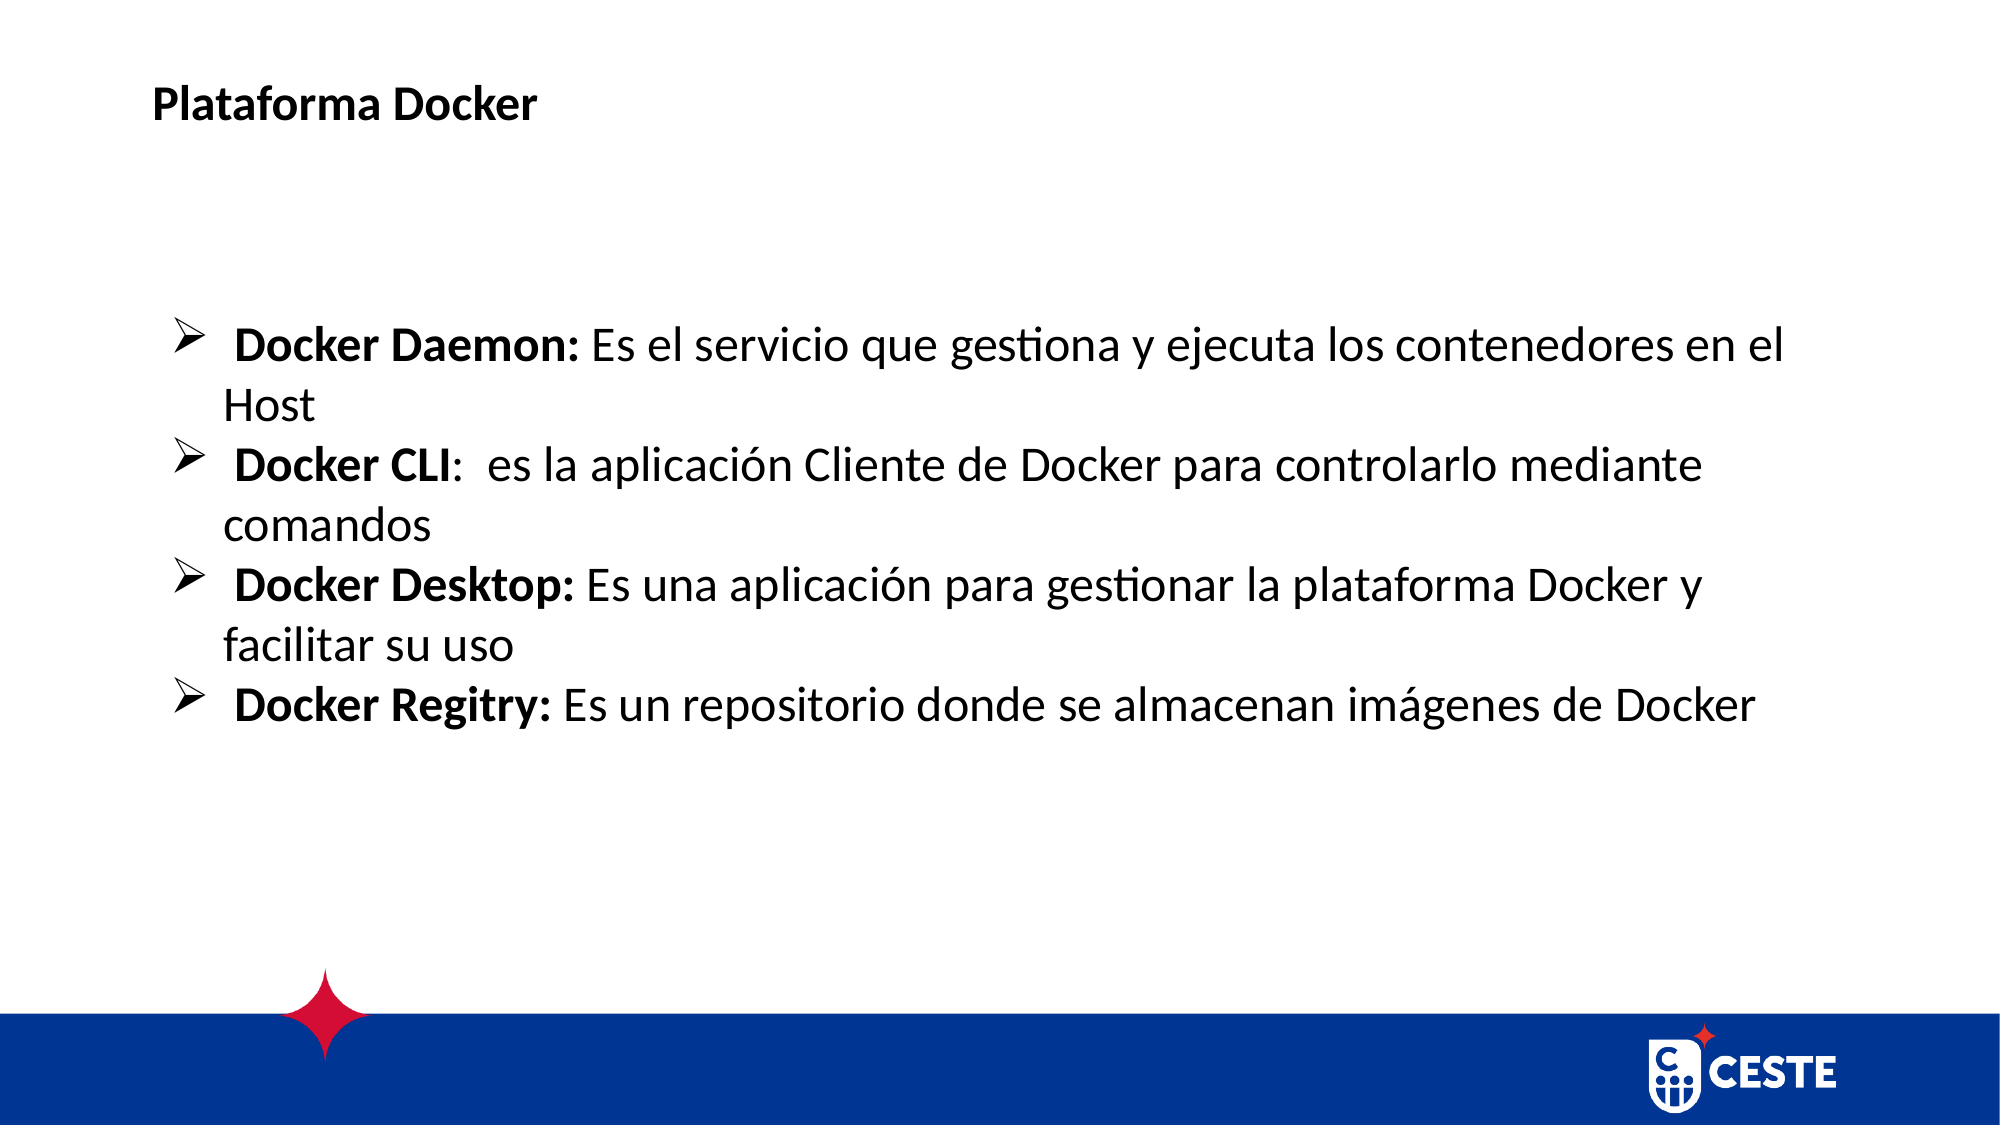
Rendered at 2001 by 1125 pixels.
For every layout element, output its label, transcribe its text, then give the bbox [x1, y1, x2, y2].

title Plataforma Docker [137, 59, 1863, 149]
picture [1629, 1014, 1855, 1122]
list Docker Daemon: Es el servicio que gestiona y ejecuta los contenedores en el Host Docker CLI: es la aplicación Cliente de Docker para controlarlo mediante comandos Docker Desktop: Es una aplicación para gestionar la plataforma Docker y facilitar su uso Docker Regitry: Es un repositorio donde se almacenan imágenes de Docker [137, 184, 1863, 898]
picture [275, 965, 375, 1065]
